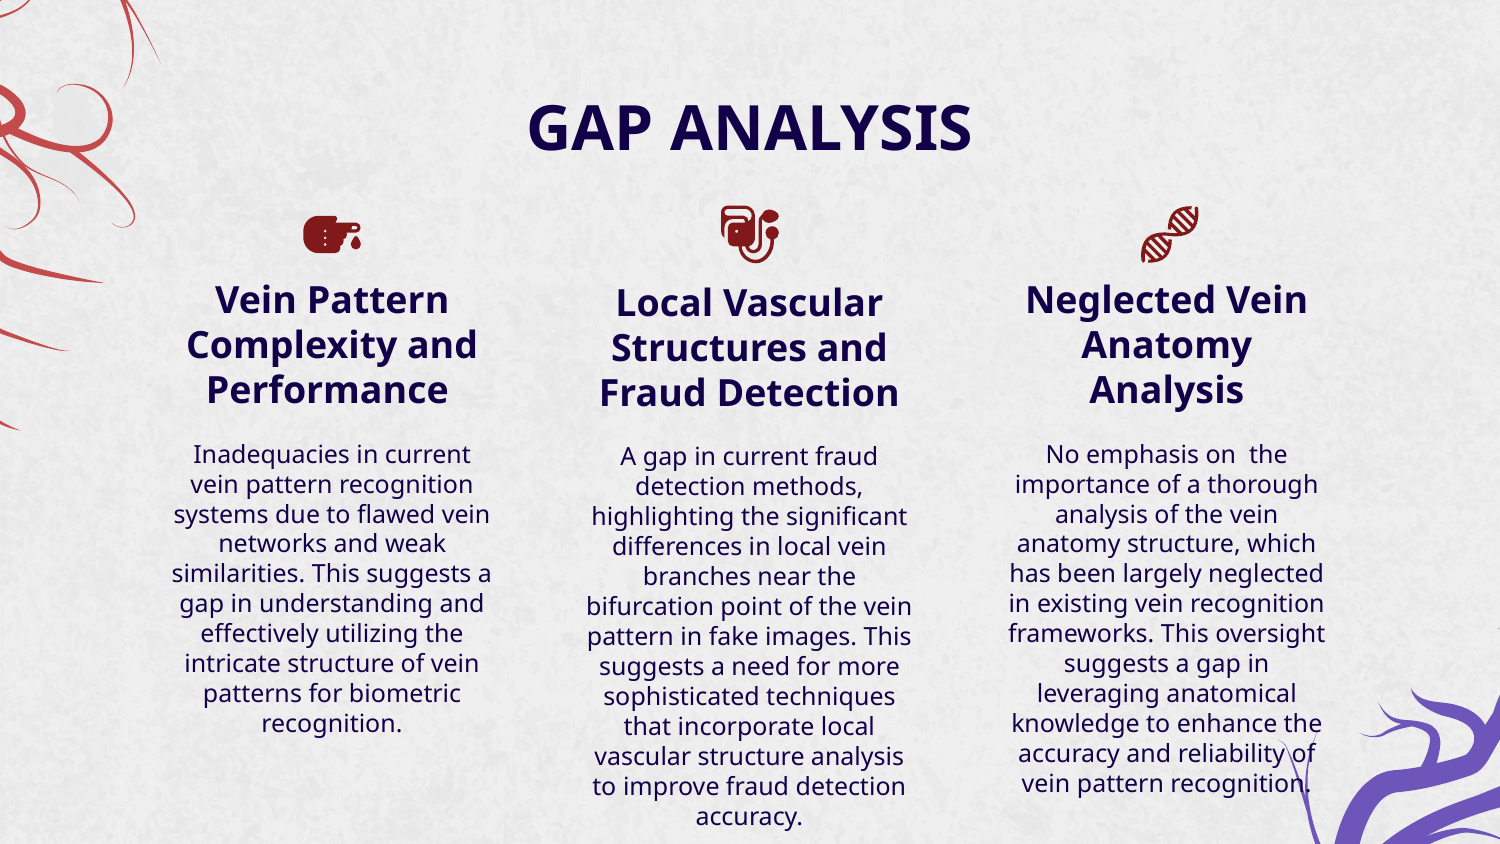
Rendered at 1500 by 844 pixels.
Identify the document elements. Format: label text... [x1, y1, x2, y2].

subtitle Vein Pattern Complexity and Performance [153, 339, 511, 423]
subtitle Local Vascular Structures and Fraud Detection [571, 342, 928, 429]
text_box [721, 205, 779, 264]
title GAP ANALYSIS [118, 72, 1382, 167]
subtitle No emphasis on the importance of a thorough analysis of the vein anatomy structure, which has been largely neglected in existing vein recognition frameworks. This oversight suggests a gap in leveraging anatomical knowledge to enhance the accuracy and reliability of vein pattern recognition. [988, 423, 1346, 670]
subtitle Neglected Vein Anatomy Analysis [988, 339, 1346, 423]
text_box [1141, 206, 1199, 263]
subtitle Inadequacies in current vein pattern recognition systems due to flawed vein networks and weak similarities. This suggests a gap in understanding and effectively utilizing the intricate structure of vein patterns for biometric recognition. [153, 423, 511, 670]
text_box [303, 215, 362, 254]
subtitle A gap in current fraud detection methods, highlighting the significant differences in local vein branches near the bifurcation point of the vein pattern in fake images. This suggests a need for more sophisticated techniques that incorporate local vascular structure analysis to improve fraud detection accuracy. [571, 429, 928, 673]
